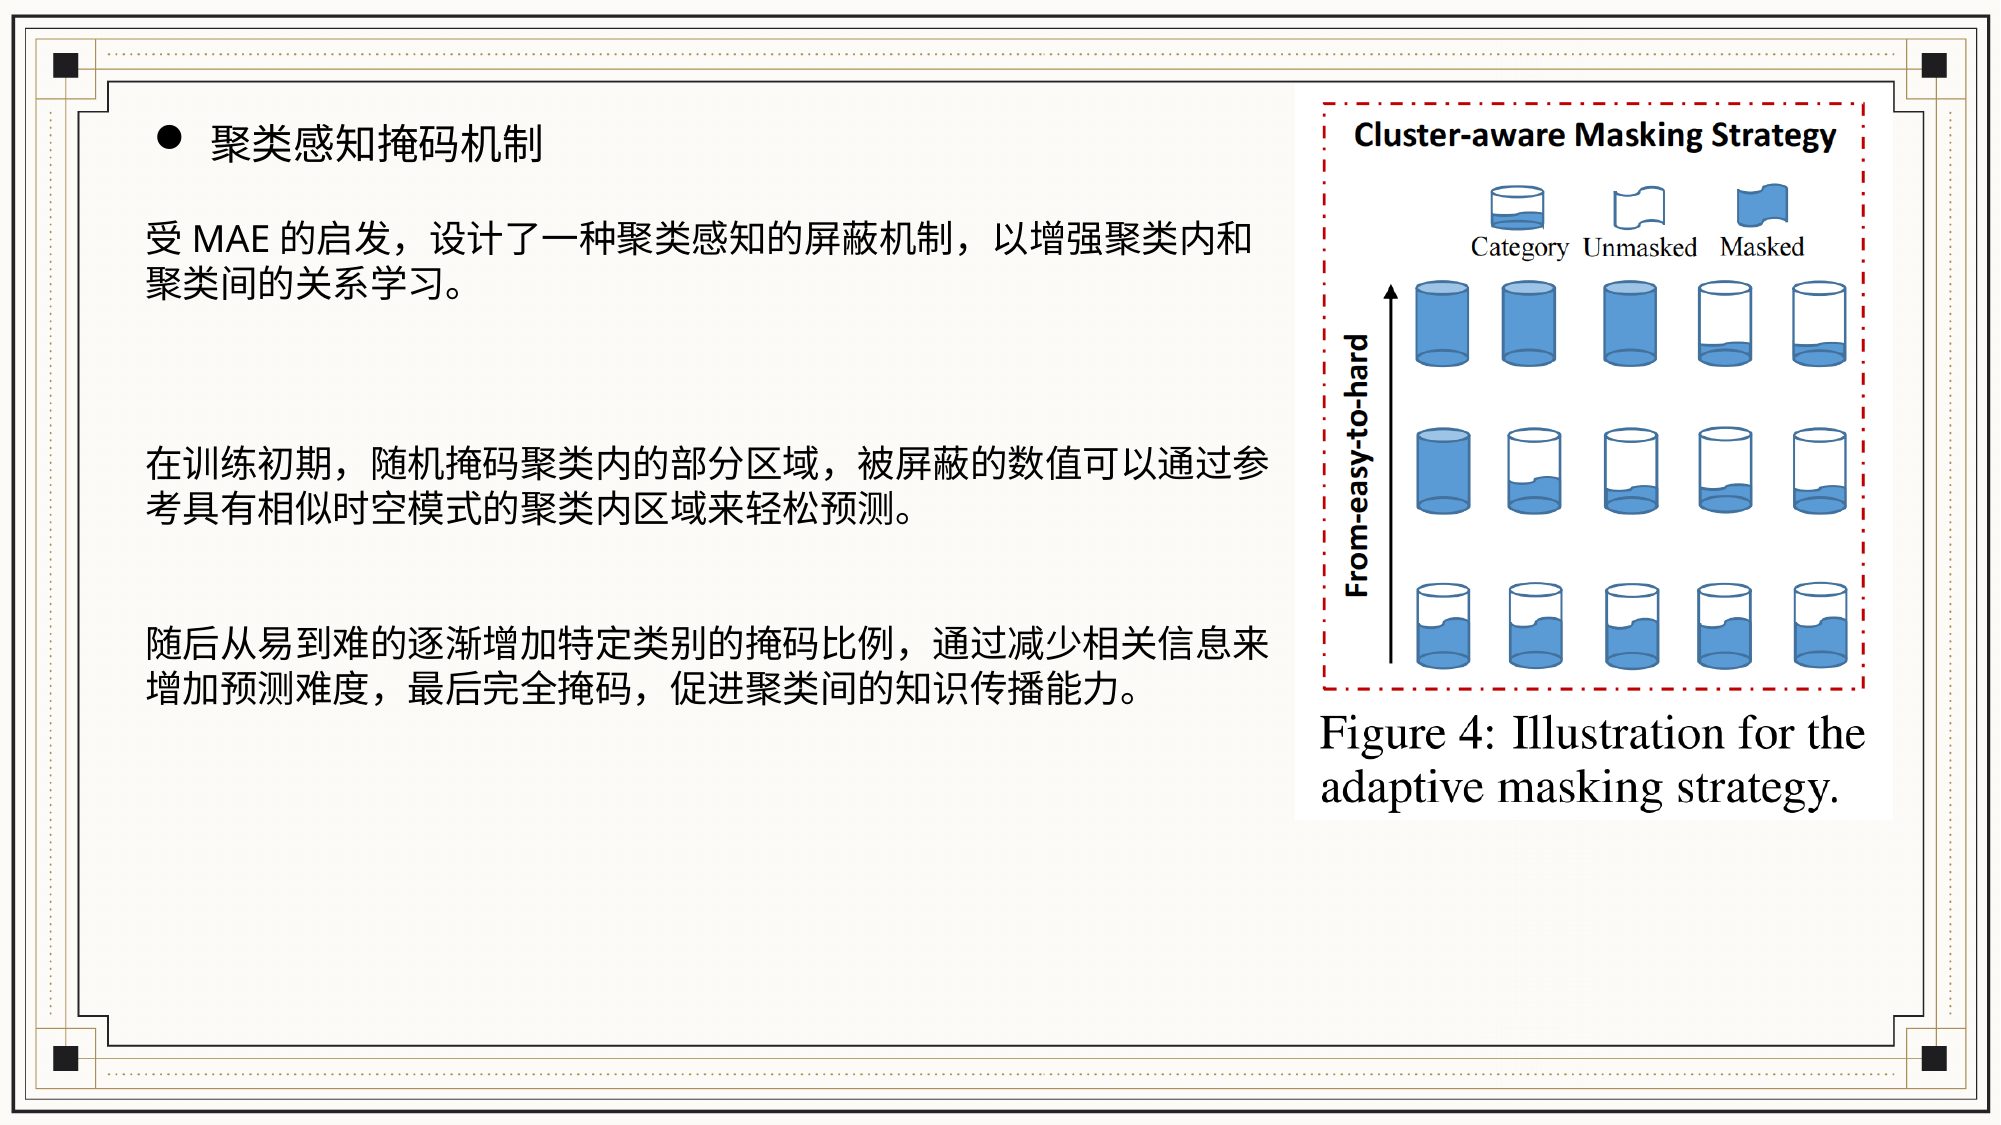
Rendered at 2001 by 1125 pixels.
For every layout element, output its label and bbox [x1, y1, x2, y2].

text_box [0, 0, 2000, 1125]
picture [1295, 84, 1893, 821]
